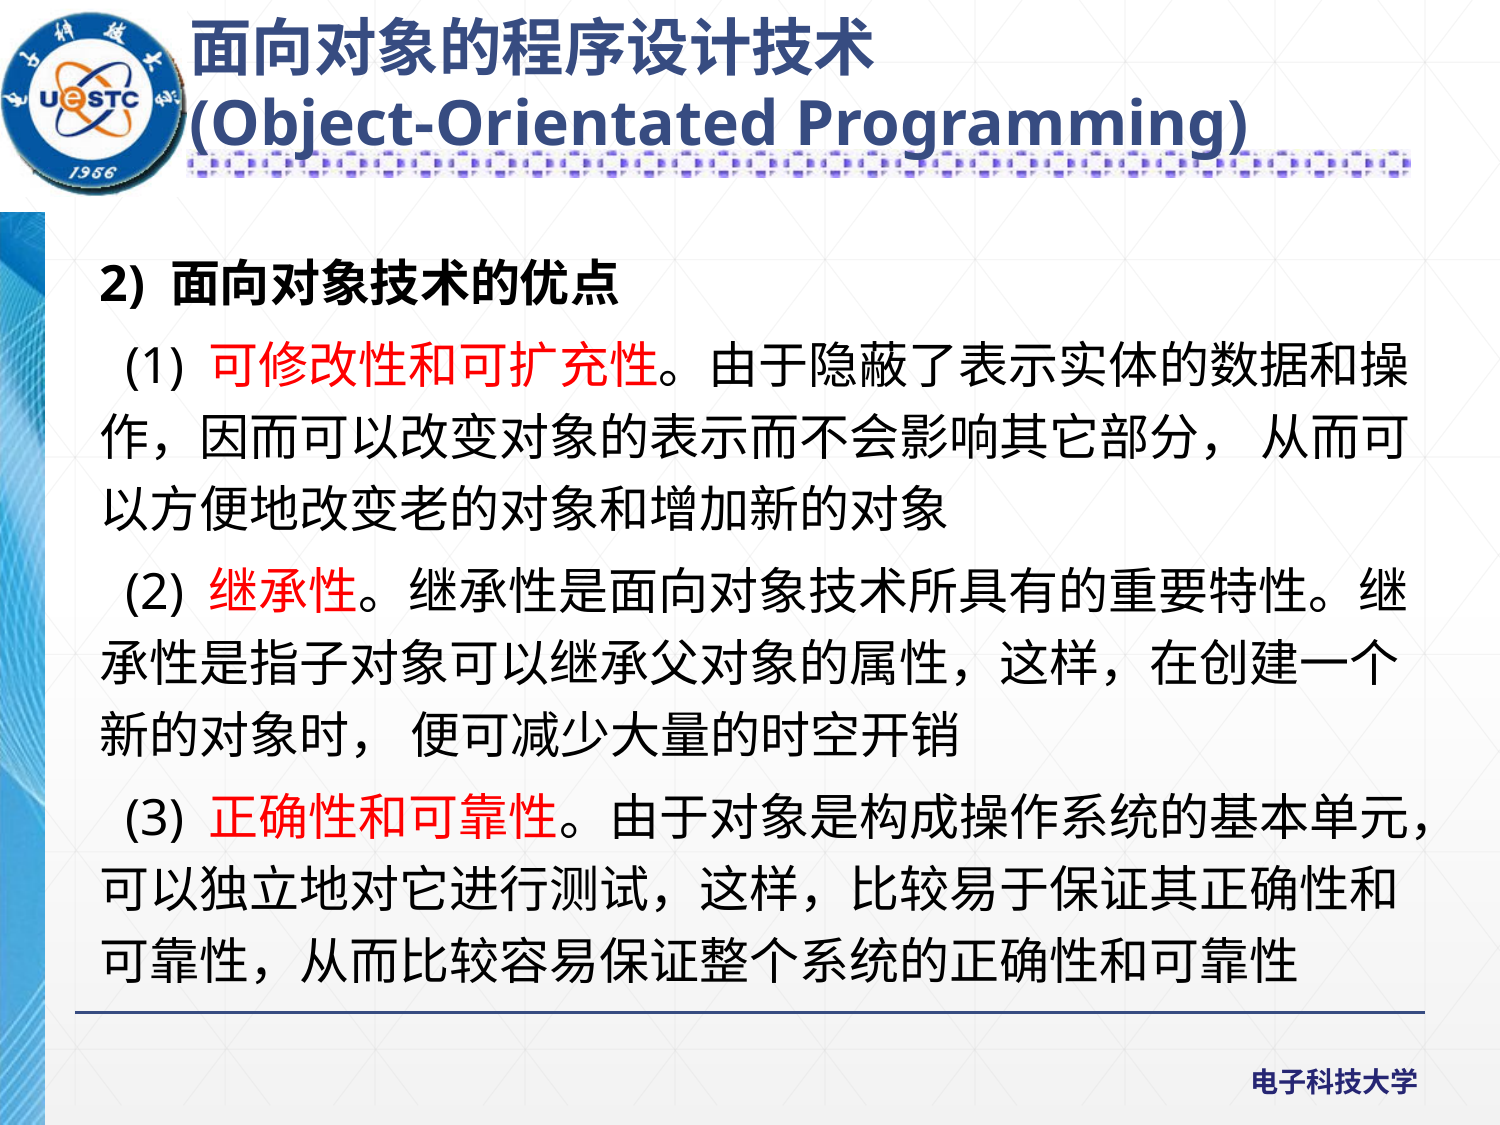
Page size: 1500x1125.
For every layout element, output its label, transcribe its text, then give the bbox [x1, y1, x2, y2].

picture [0, 212, 45, 1125]
text_box 面向对象的程序设计技术 (Object-Orientated Programming) [174, 0, 1500, 178]
text_box 2) 面向对象技术的优点 (1) 可修改性和可扩充性。由于隐蔽了表示实体的数据和操作，因而可以改变对象的表示而不会影响其它部分， 从而可以方便地改变老的对象和增加新的对象 (2) 继承性。继承性是面向对象技术所具有的重要特性。继承性是指子对象可以继承父对象的属性，这样，在创建一个新的对象时， 便可减少大量的时空开销 (3) 正确性和可靠性。由于对象是构成操作系统的基本单元，可以独立地对它进行测试，这样，比较易于保证其正确性和可靠性，从而比较容易保证整个系统的正确性和可靠性 [84, 232, 1434, 1011]
picture [0, 0, 187, 197]
